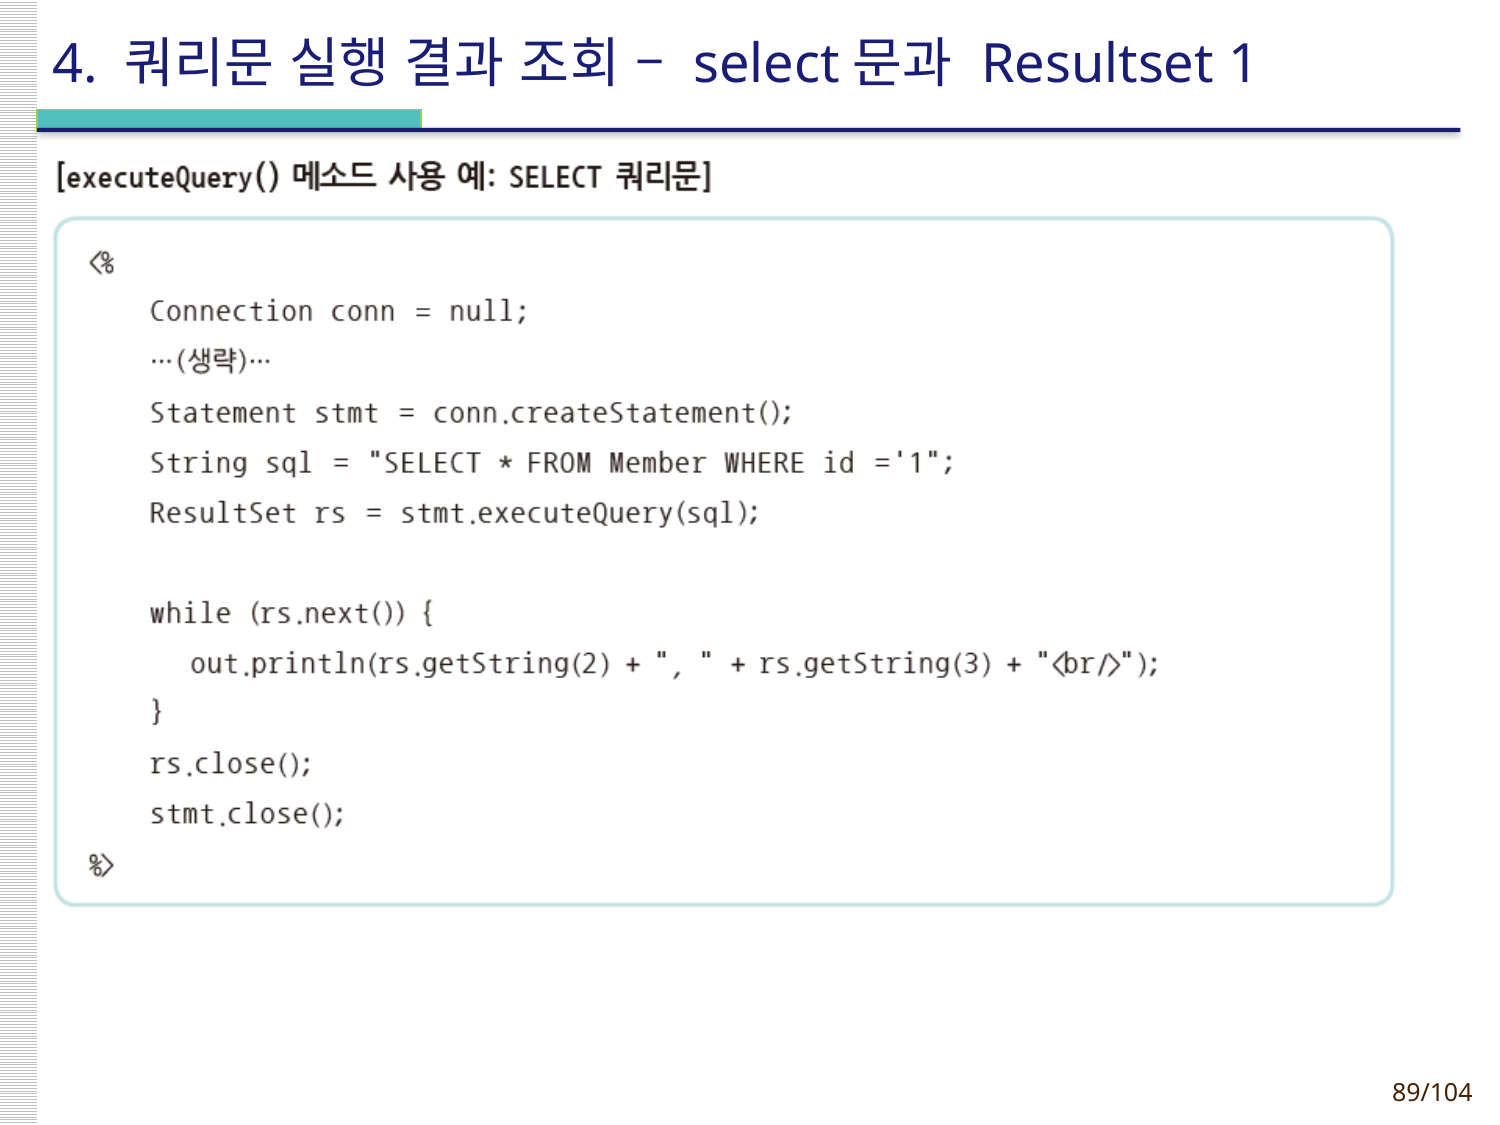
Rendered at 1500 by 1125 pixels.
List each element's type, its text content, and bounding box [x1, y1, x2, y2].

title 4. 쿼리문 실행 결과 조회 – select문과 Resultset 1 [37, 13, 1436, 109]
picture [36, 152, 1397, 916]
